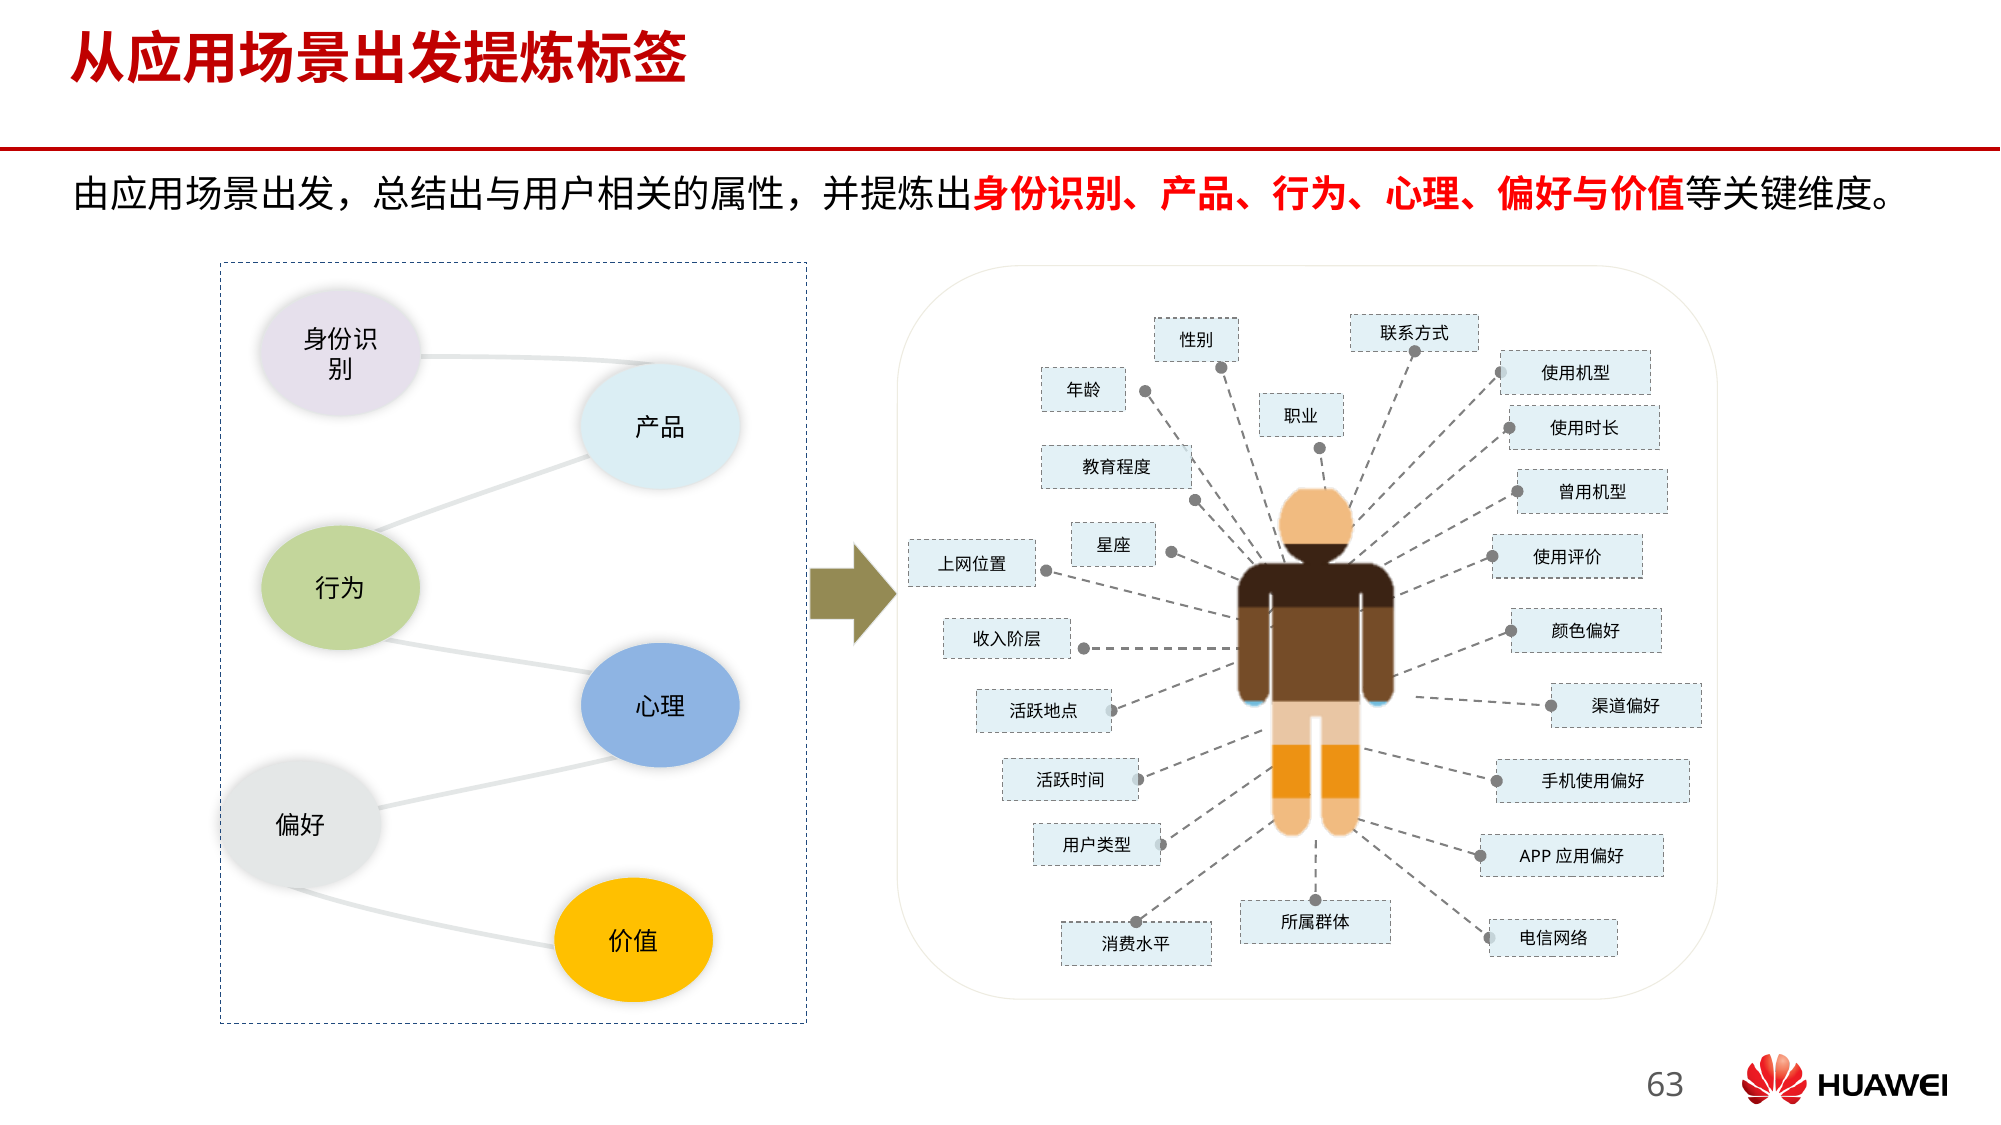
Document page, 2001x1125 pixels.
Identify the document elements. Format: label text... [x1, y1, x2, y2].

picture [1741, 1054, 1947, 1105]
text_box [220, 262, 1718, 1024]
title 从应用场景出发提炼标签 [55, 15, 1933, 125]
text_box 由应用场景出发，总结出与用户相关的属性，并提炼出身份识别、产品、行为、心理、偏好与价值等关键维度。 [57, 162, 1913, 223]
